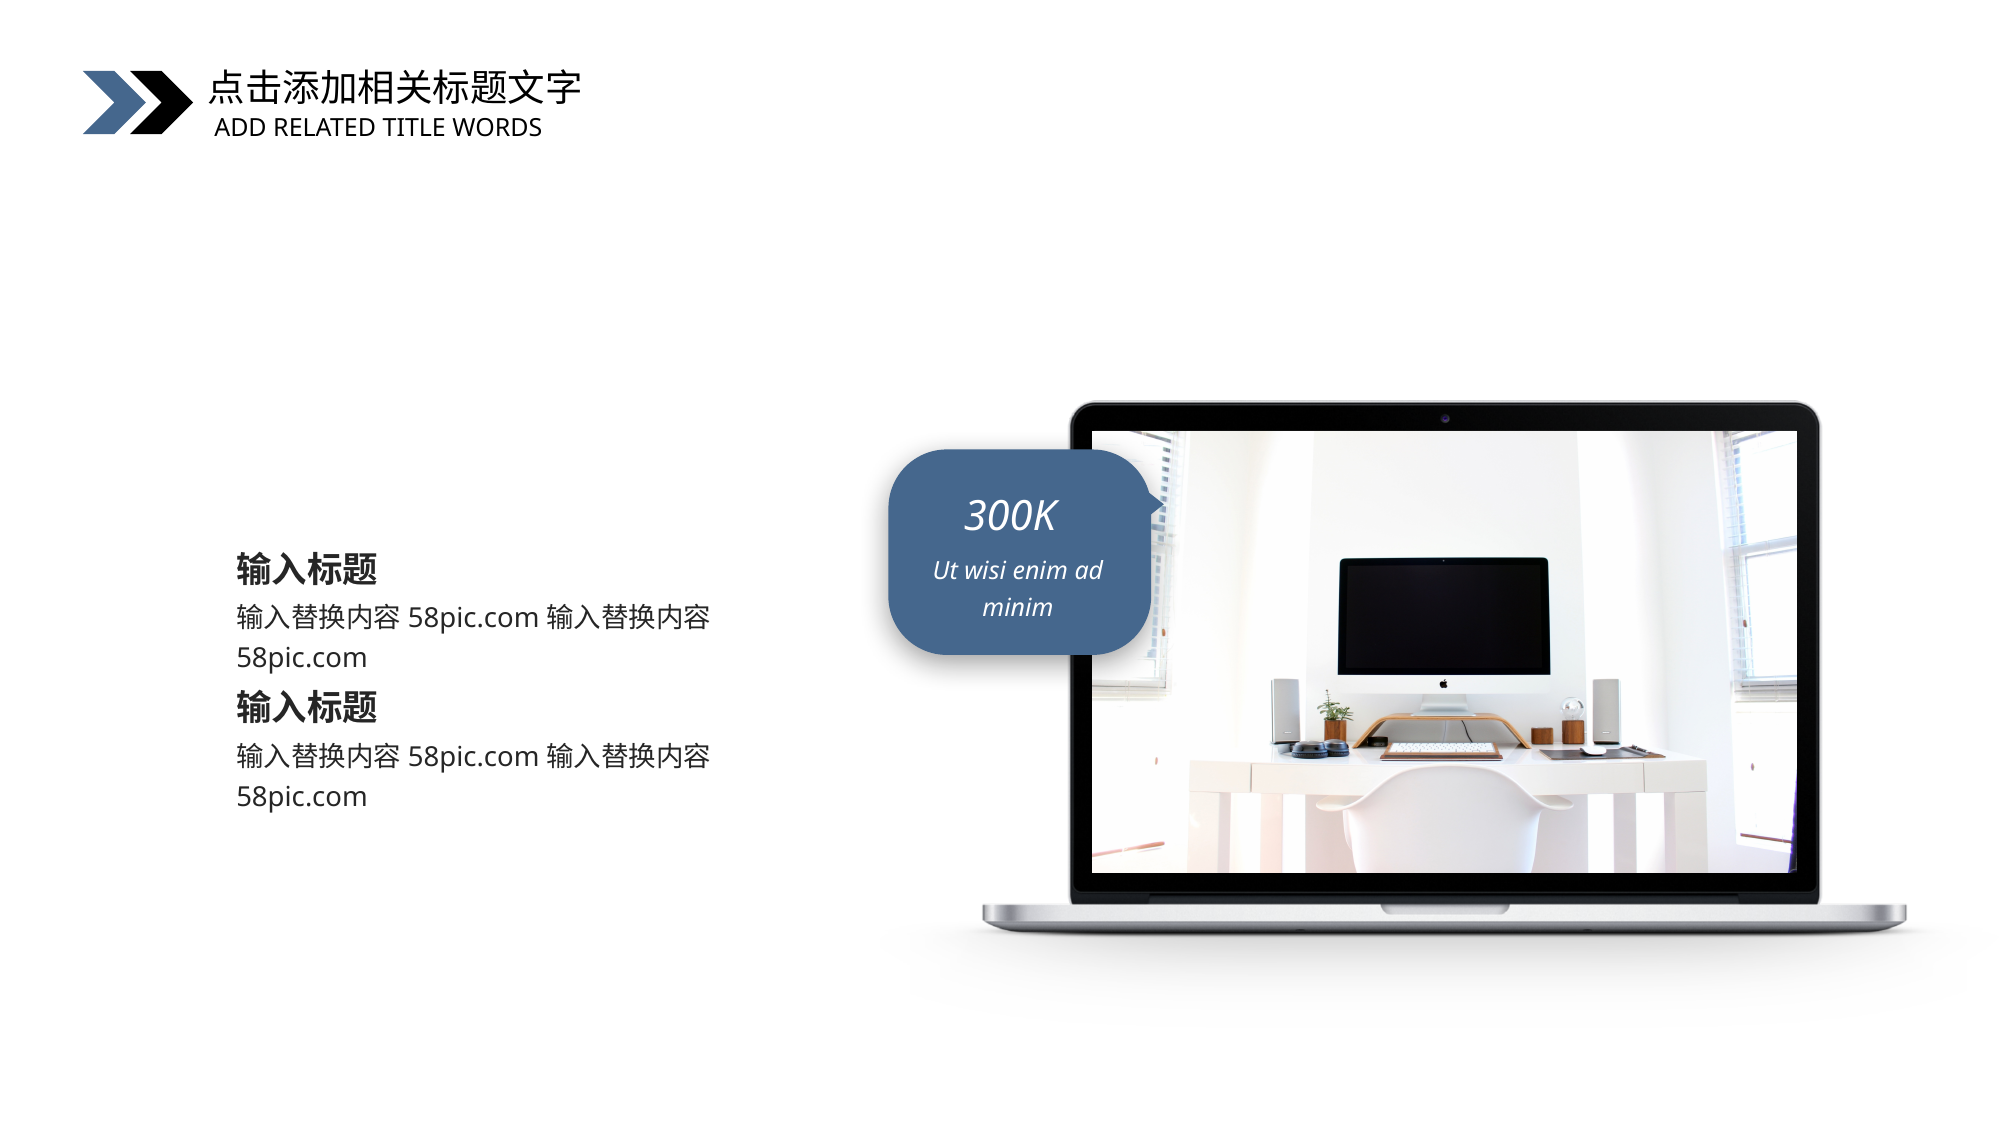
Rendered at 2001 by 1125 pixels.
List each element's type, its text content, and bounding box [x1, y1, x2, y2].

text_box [222, 546, 815, 685]
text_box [82, 70, 194, 135]
picture [1092, 431, 1798, 873]
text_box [888, 449, 1164, 655]
text_box ADD RELATED TITLE WORDS [198, 103, 559, 150]
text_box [222, 685, 815, 824]
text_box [879, 400, 2000, 1028]
text_box 点击添加相关标题文字 [191, 56, 599, 118]
